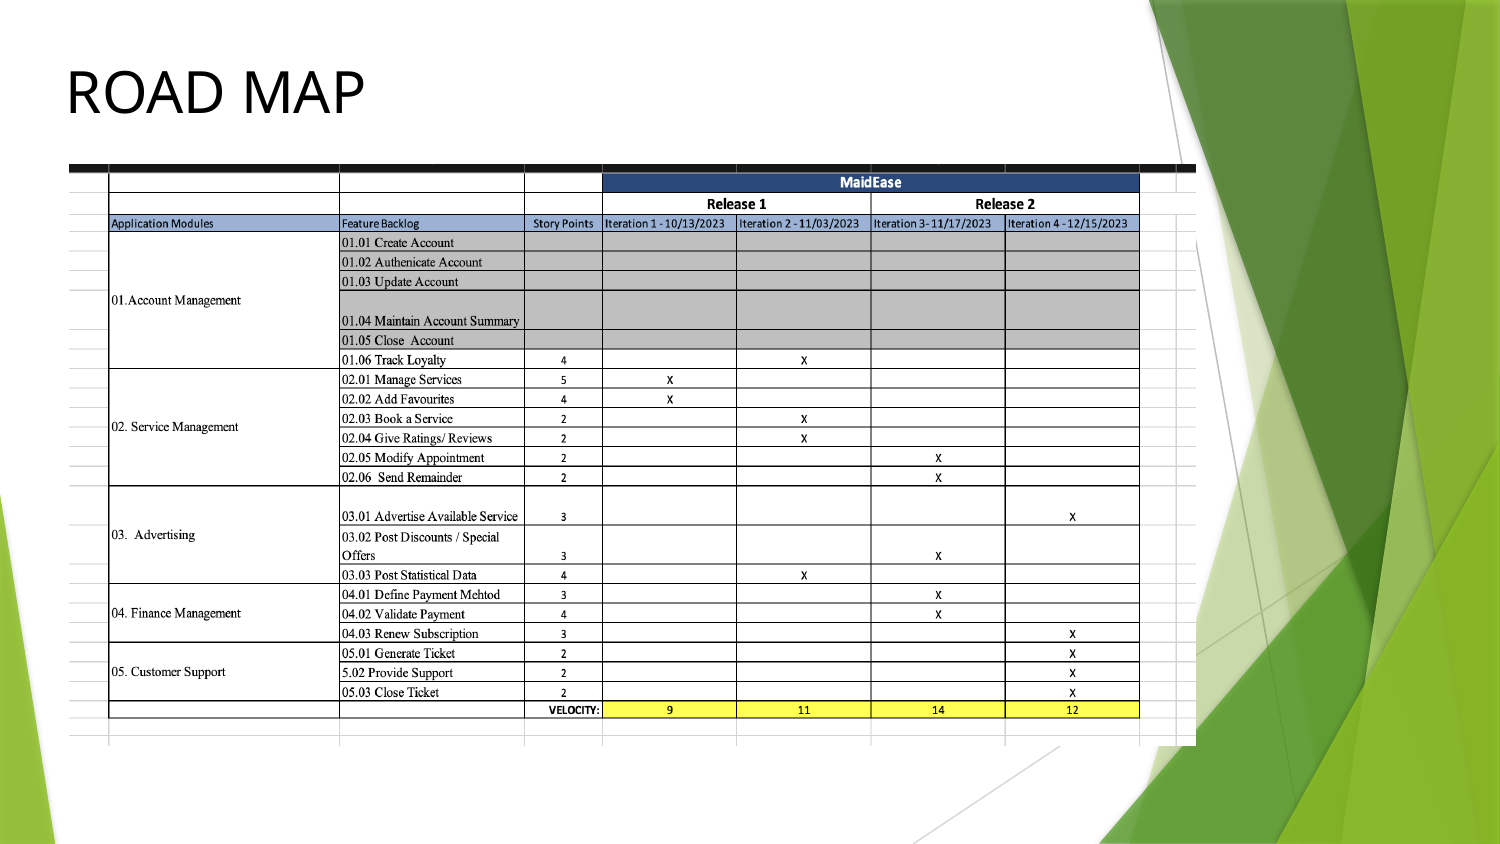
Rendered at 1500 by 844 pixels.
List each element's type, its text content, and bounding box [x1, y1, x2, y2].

text_box ROAD MAP [51, 47, 686, 133]
title Road Map (Limisha Oliveira) [51, 47, 1449, 150]
picture [68, 164, 1197, 747]
